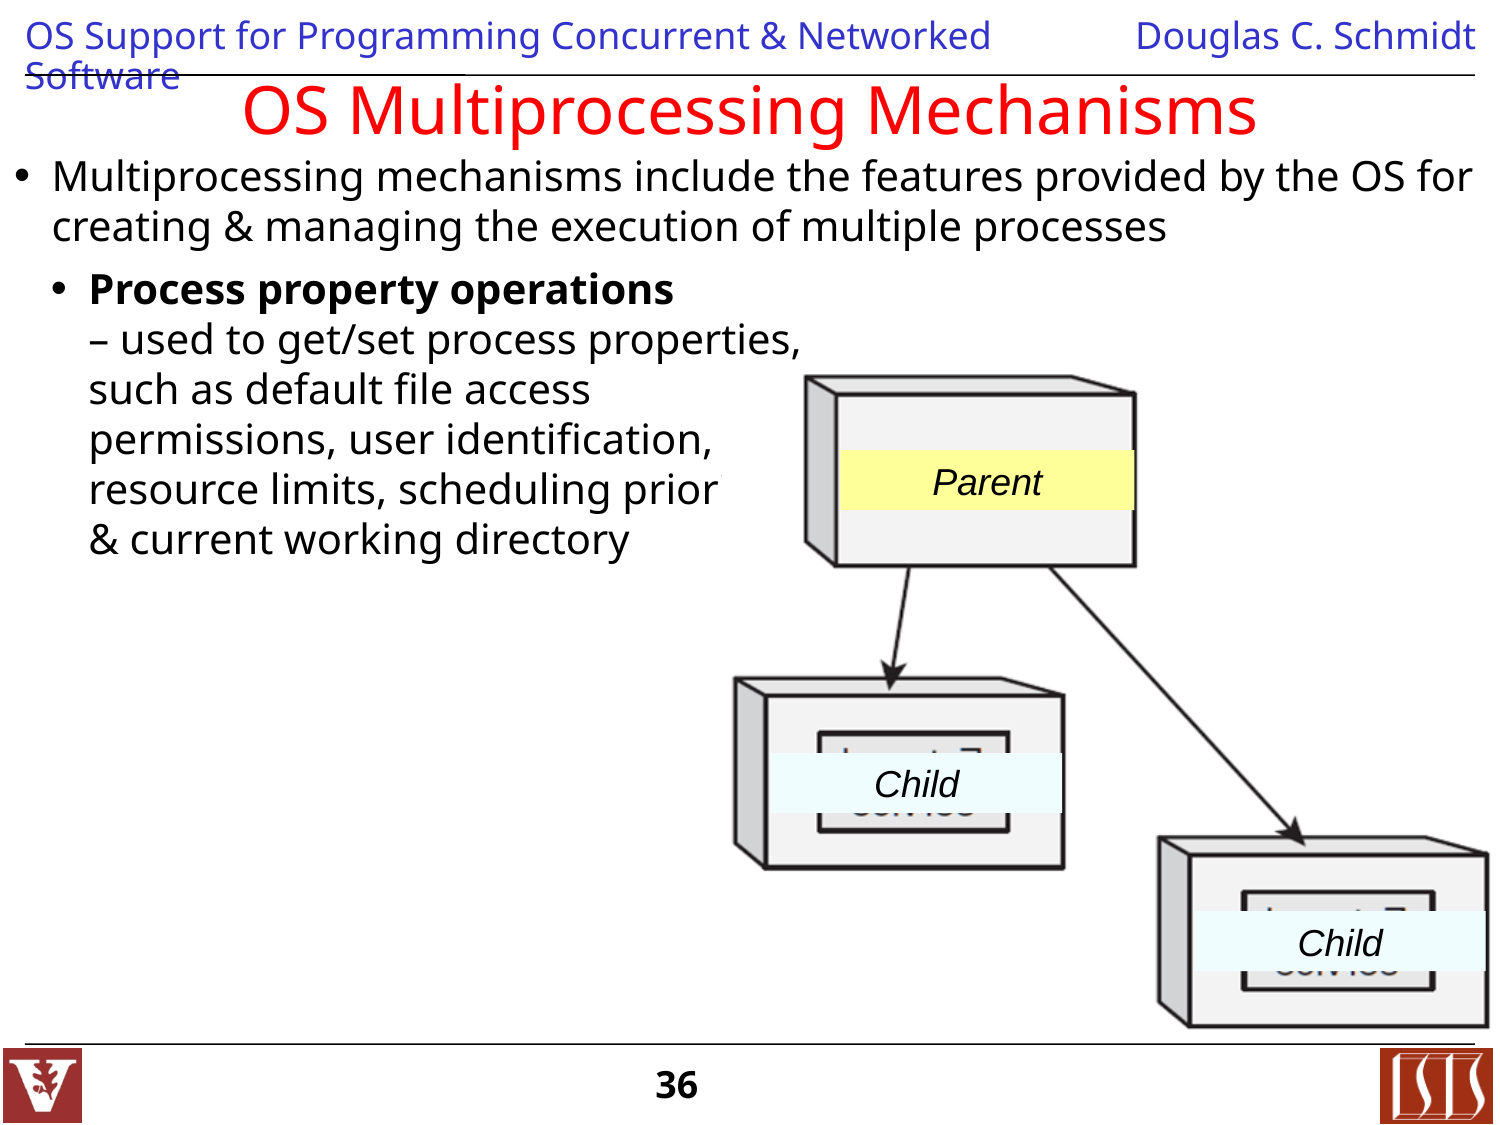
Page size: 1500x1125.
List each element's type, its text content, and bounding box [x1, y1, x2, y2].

title OS Multiprocessing Mechanisms [1, 57, 1500, 142]
picture [3, 1048, 82, 1123]
picture [1380, 1048, 1493, 1124]
picture [722, 366, 1500, 1041]
text_box Multiprocessing mechanisms include the features provided by the OS for creating & managing the execution of multiple processes Process property operations – used to get/set process properties, such as default file access permissions, user identification, resource limits, scheduling priority, & current working directory [0, 142, 1500, 570]
